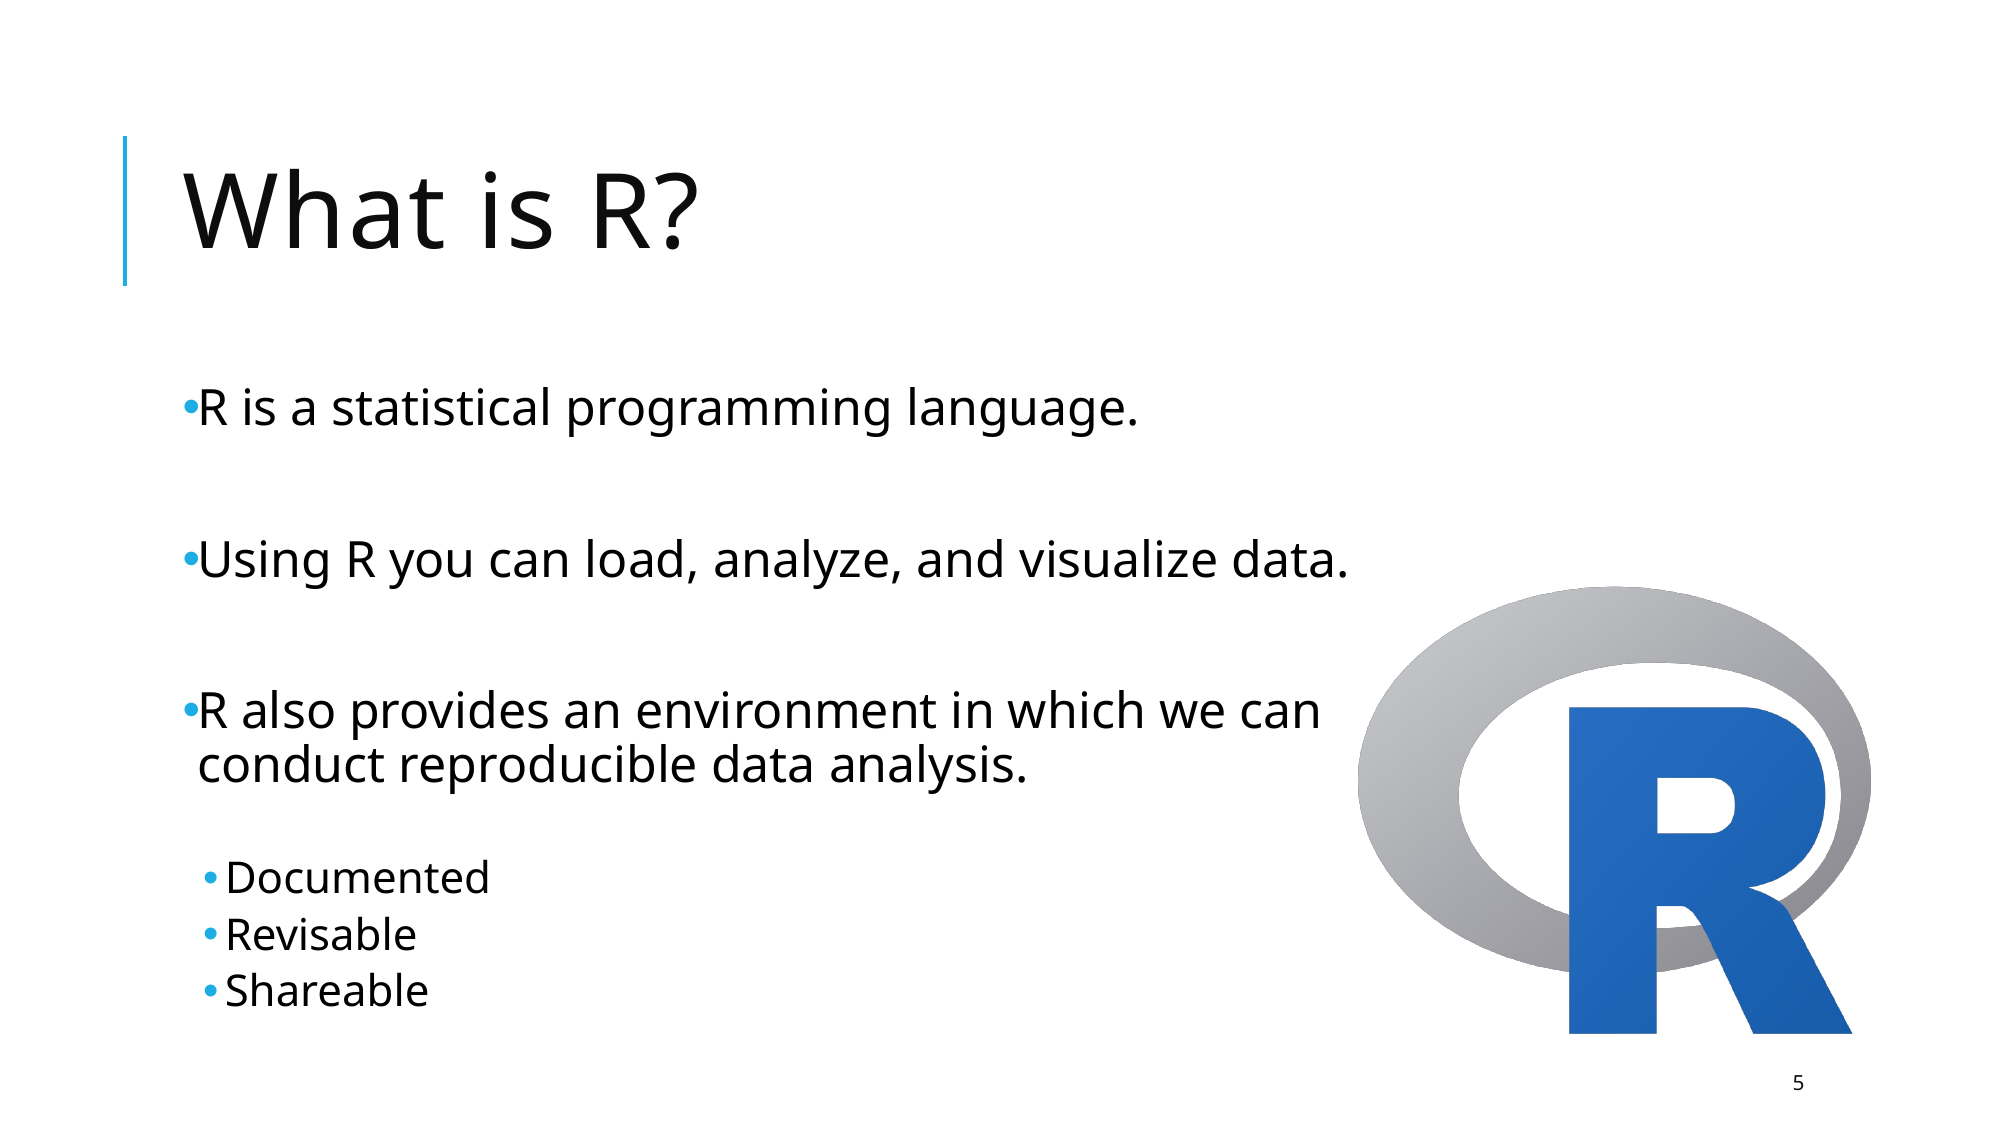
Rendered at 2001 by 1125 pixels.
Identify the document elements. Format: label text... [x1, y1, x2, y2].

title What is R? [168, 96, 1763, 342]
text_box R is a statistical programming language. Using R you can load, analyze, and visualize data. R also provides an environment in which we can conduct reproducible data analysis. Documented Revisable Shareable [167, 374, 1399, 1035]
slide_number 5 [1777, 1061, 1938, 1107]
picture [1357, 584, 1873, 1036]
